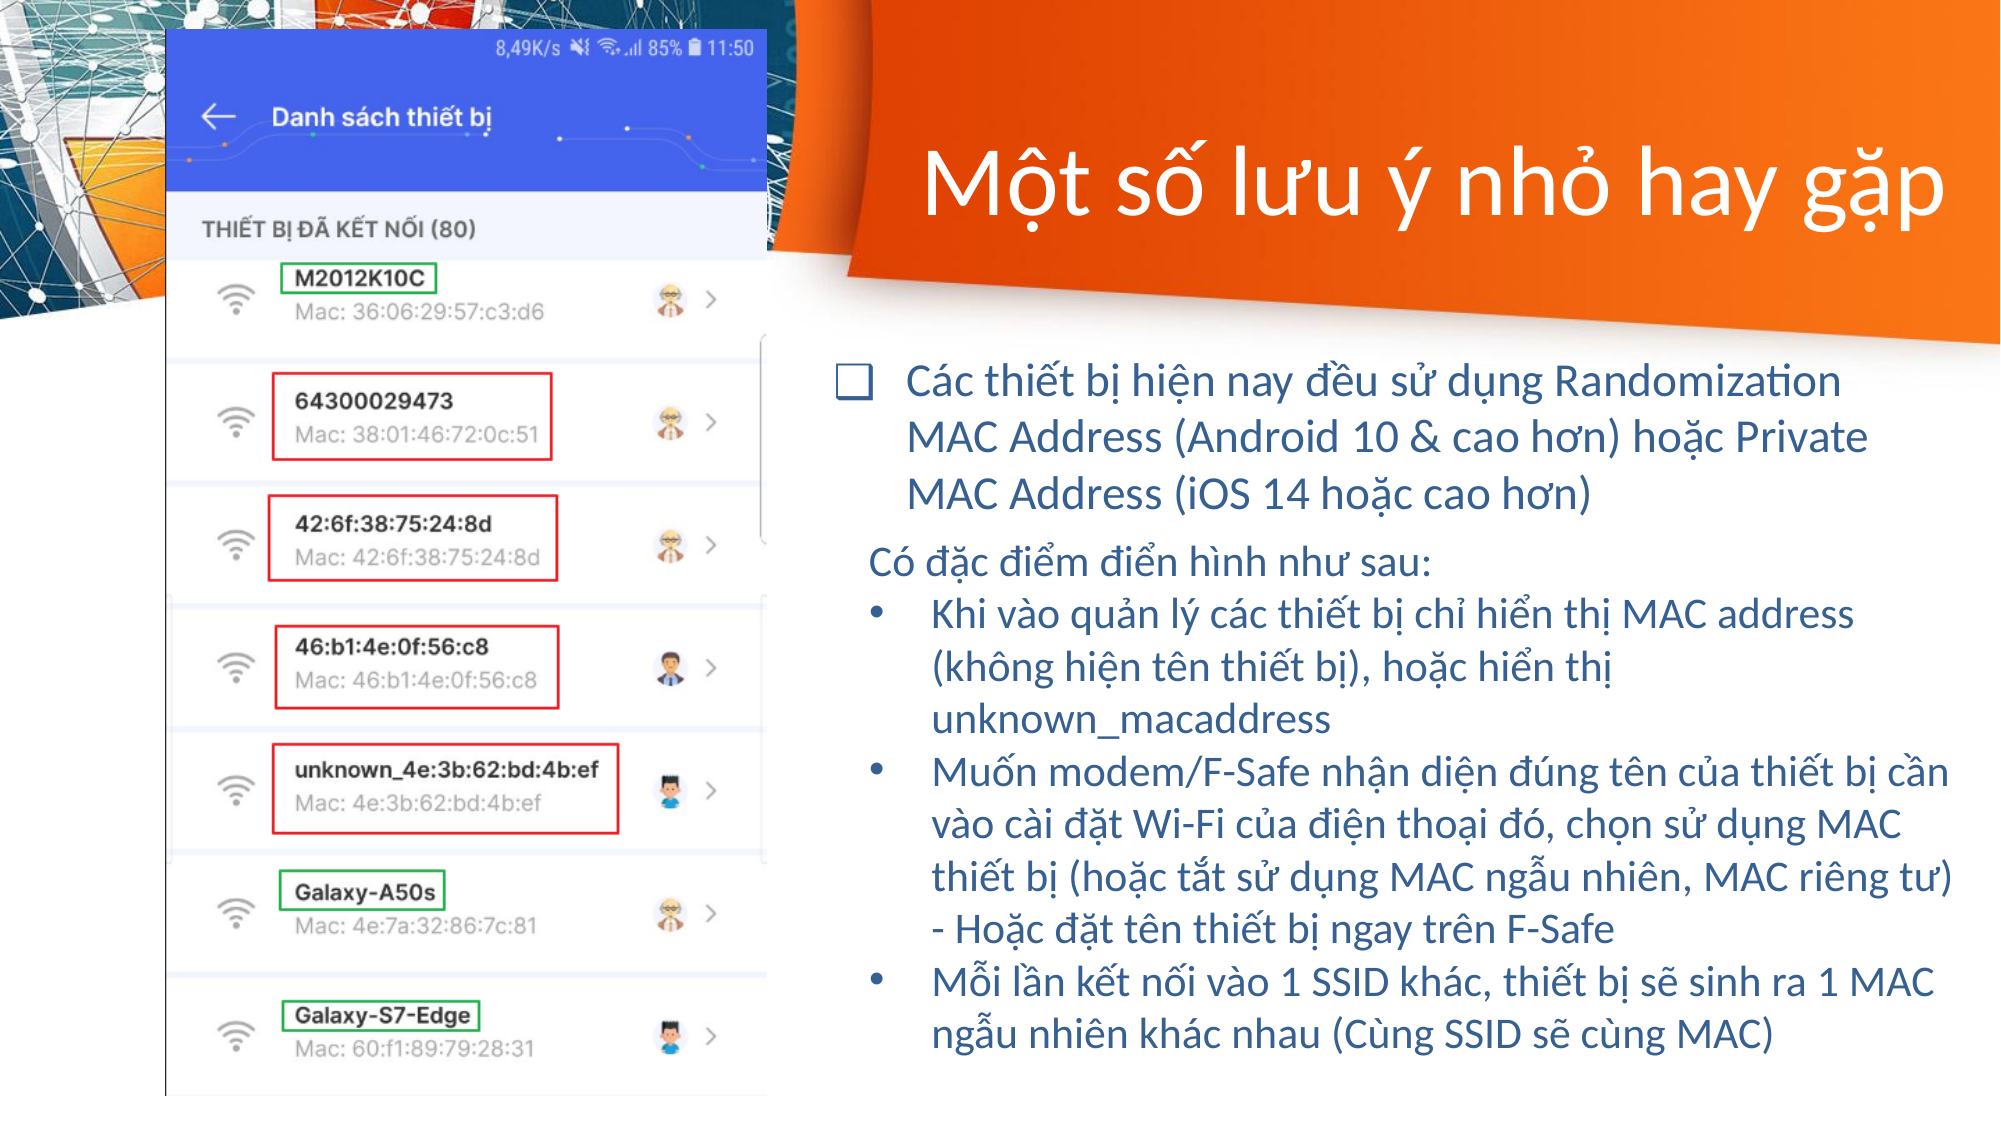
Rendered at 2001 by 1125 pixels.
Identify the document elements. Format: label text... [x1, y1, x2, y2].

text_box Có đặc điểm điển hình như sau: Khi vào quản lý các thiết bị chỉ hiển thị MAC address (không hiện tên thiết bị), hoặc hiển thị unknown_macaddress Muốn modem/F-Safe nhận diện đúng tên của thiết bị cần vào cài đặt Wi-Fi của điện thoại đó, chọn sử dụng MAC thiết bị (hoặc tắt sử dụng MAC ngẫu nhiên, MAC riêng tư) - Hoặc đặt tên thiết bị ngay trên F-Safe Mỗi lần kết nối vào 1 SSID khác, thiết bị sẽ sinh ra 1 MAC ngẫu nhiên khác nhau (Cùng SSID sẽ cùng MAC) [848, 522, 1977, 1068]
list Các thiết bị hiện nay đều sử dụng Randomization MAC Address (Android 10 & cao hơn) hoặc Private MAC Address (iOS 14 hoặc cao hơn) [812, 338, 1954, 533]
picture [0, 0, 2001, 1125]
title Một số lưu ý nhỏ hay gặp [899, 61, 1969, 290]
